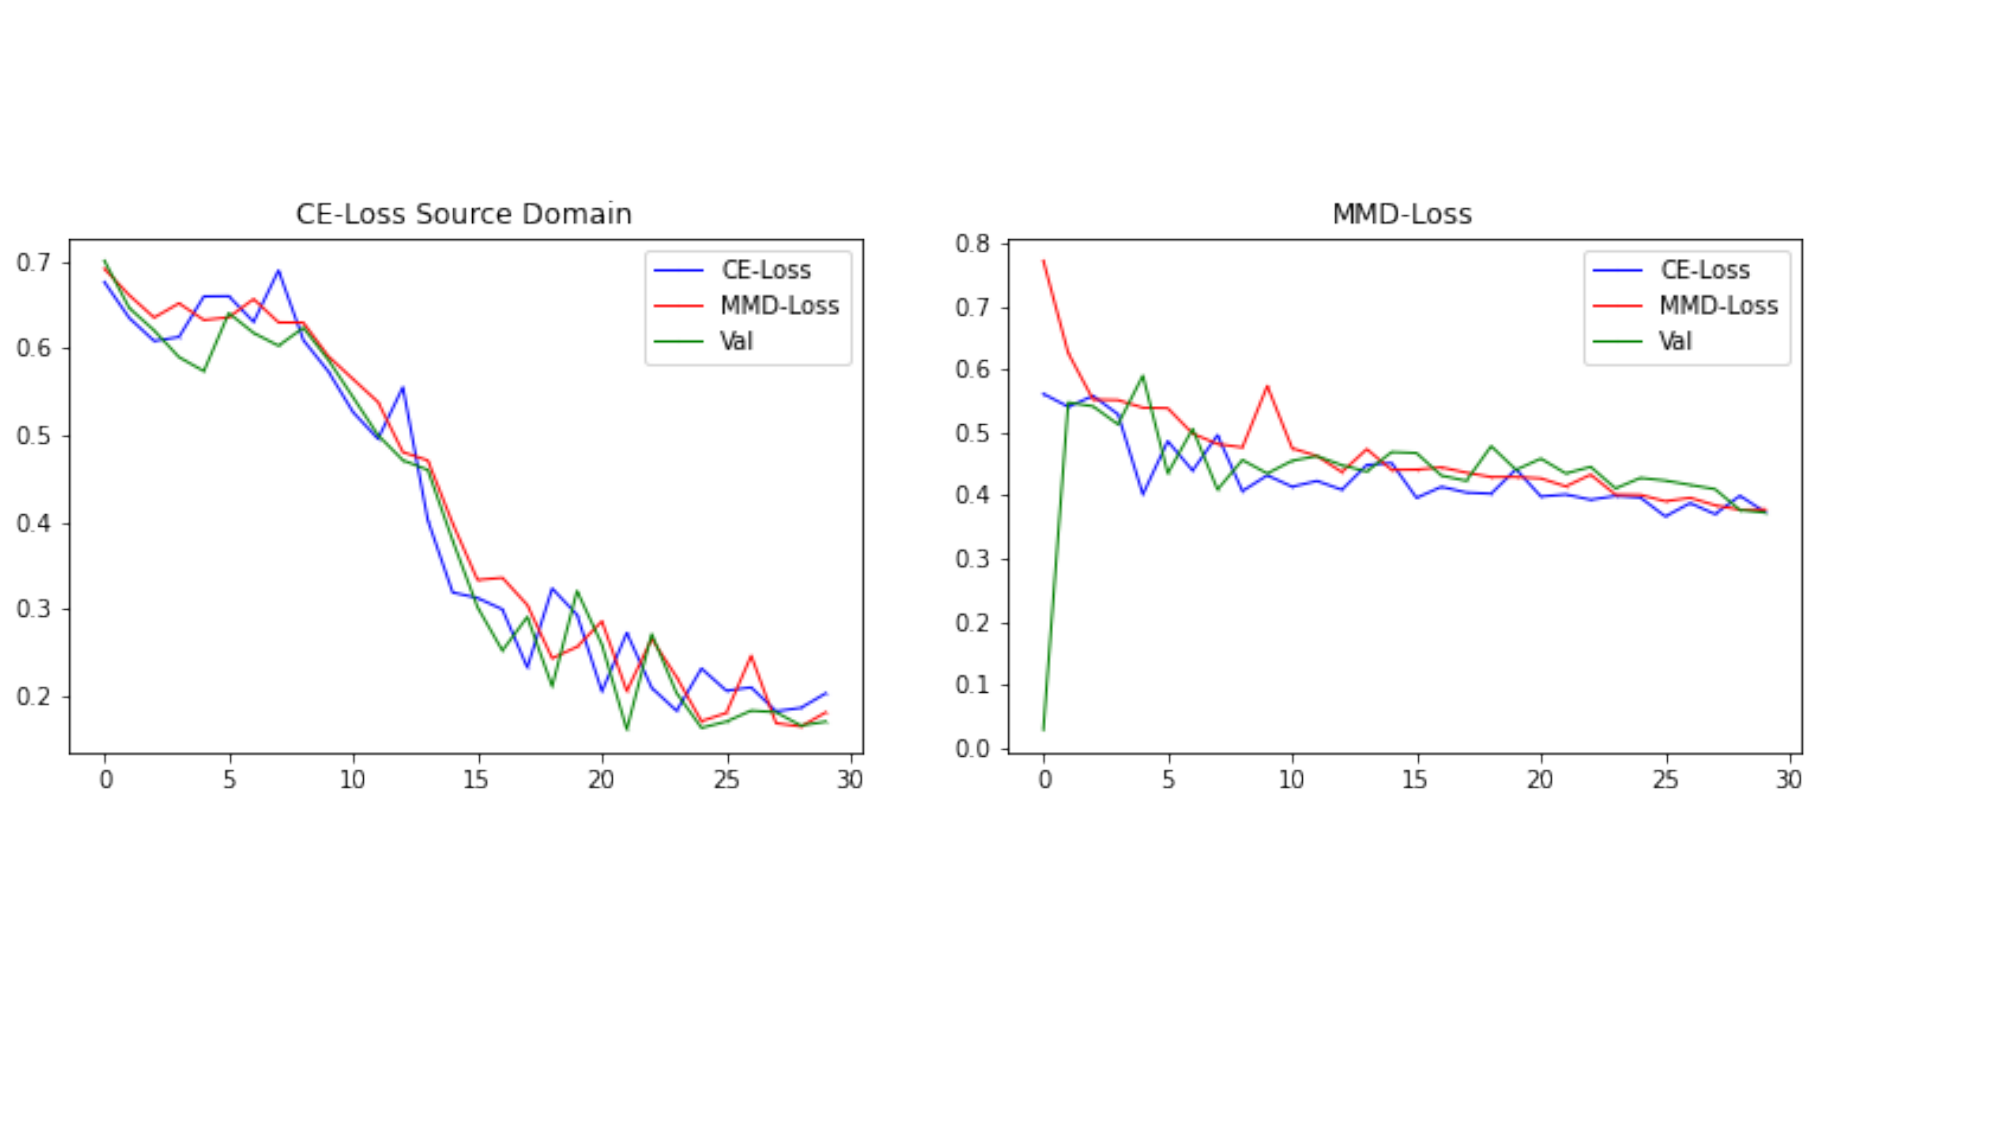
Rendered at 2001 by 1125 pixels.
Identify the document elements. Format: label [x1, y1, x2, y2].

picture [0, 156, 1904, 840]
